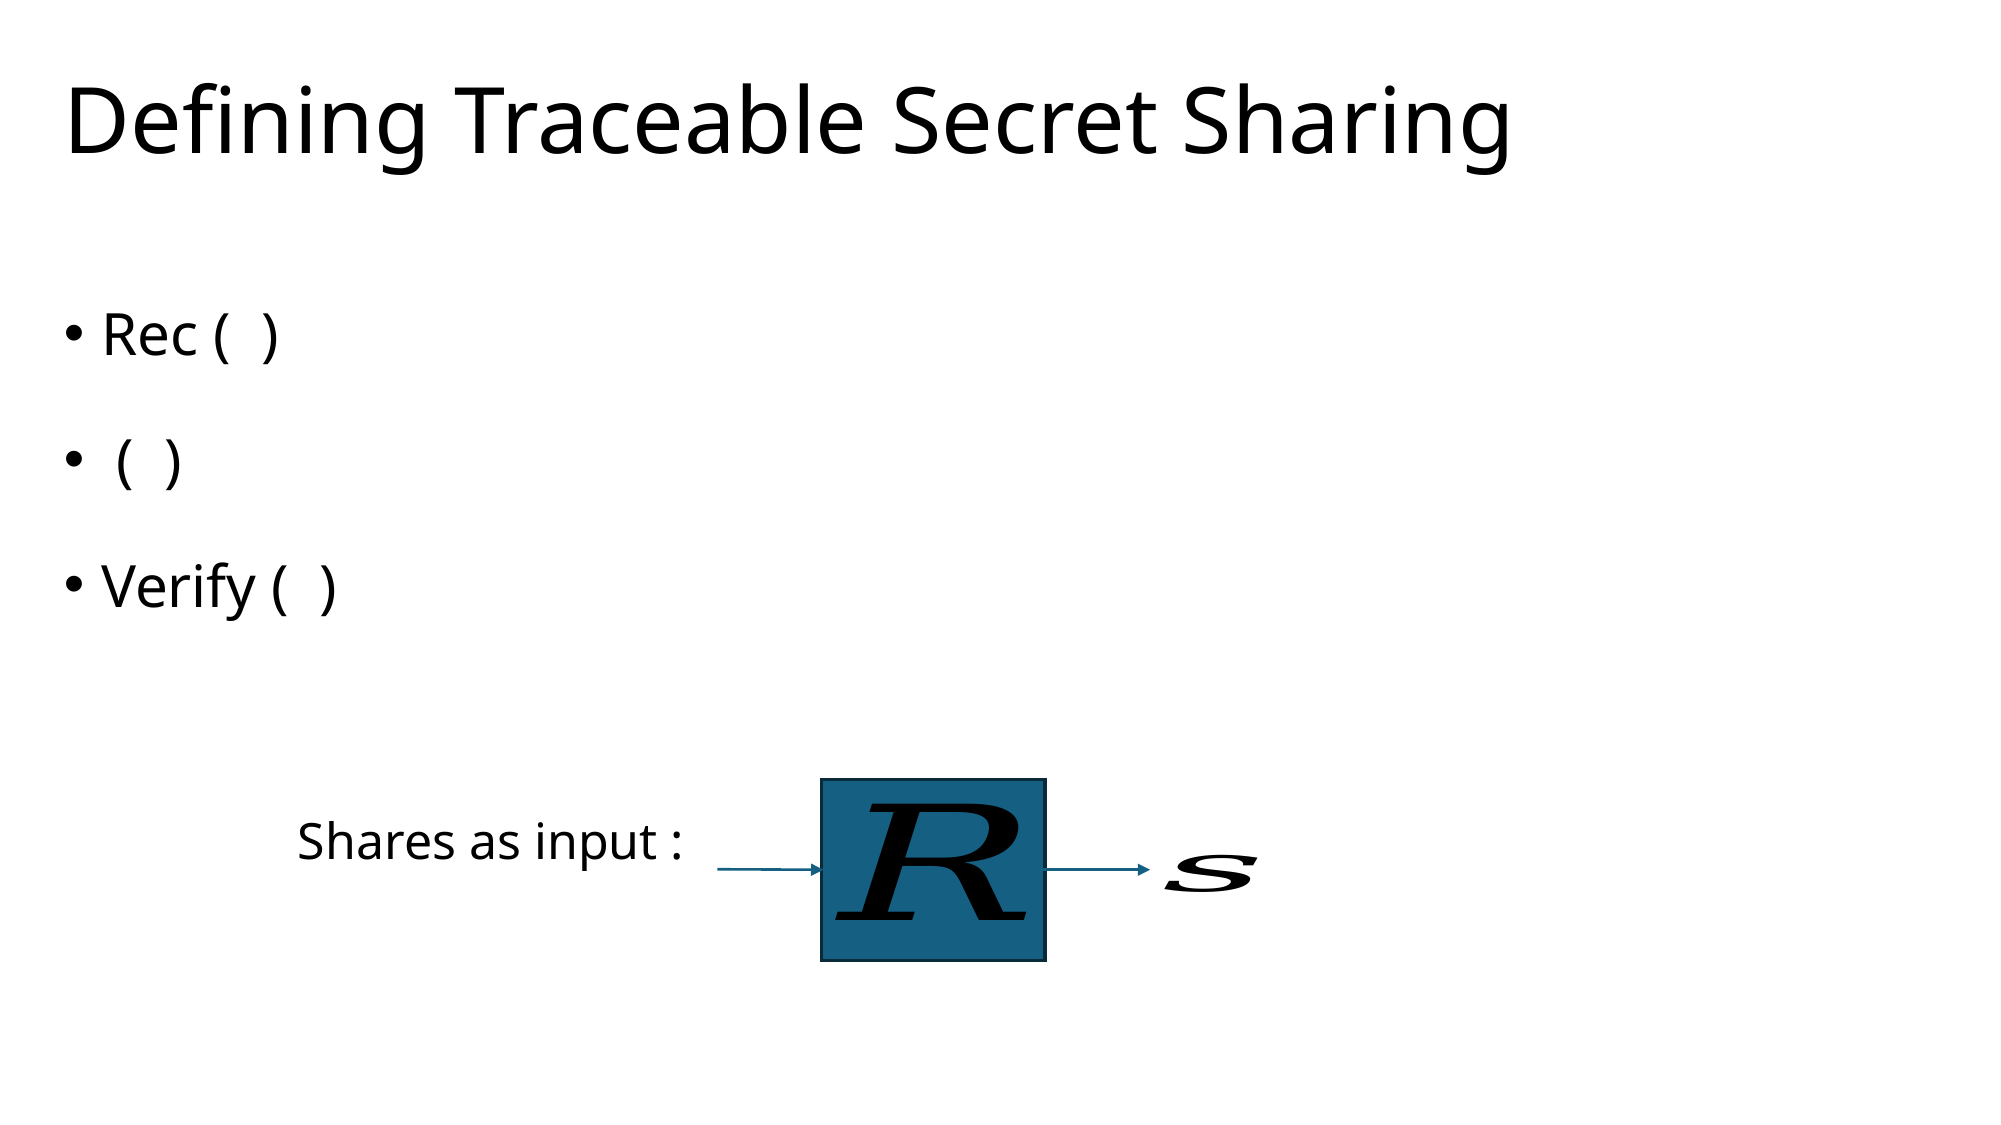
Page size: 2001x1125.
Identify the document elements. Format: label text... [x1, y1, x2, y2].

title Defining Traceable Secret Sharing [48, 15, 1774, 233]
